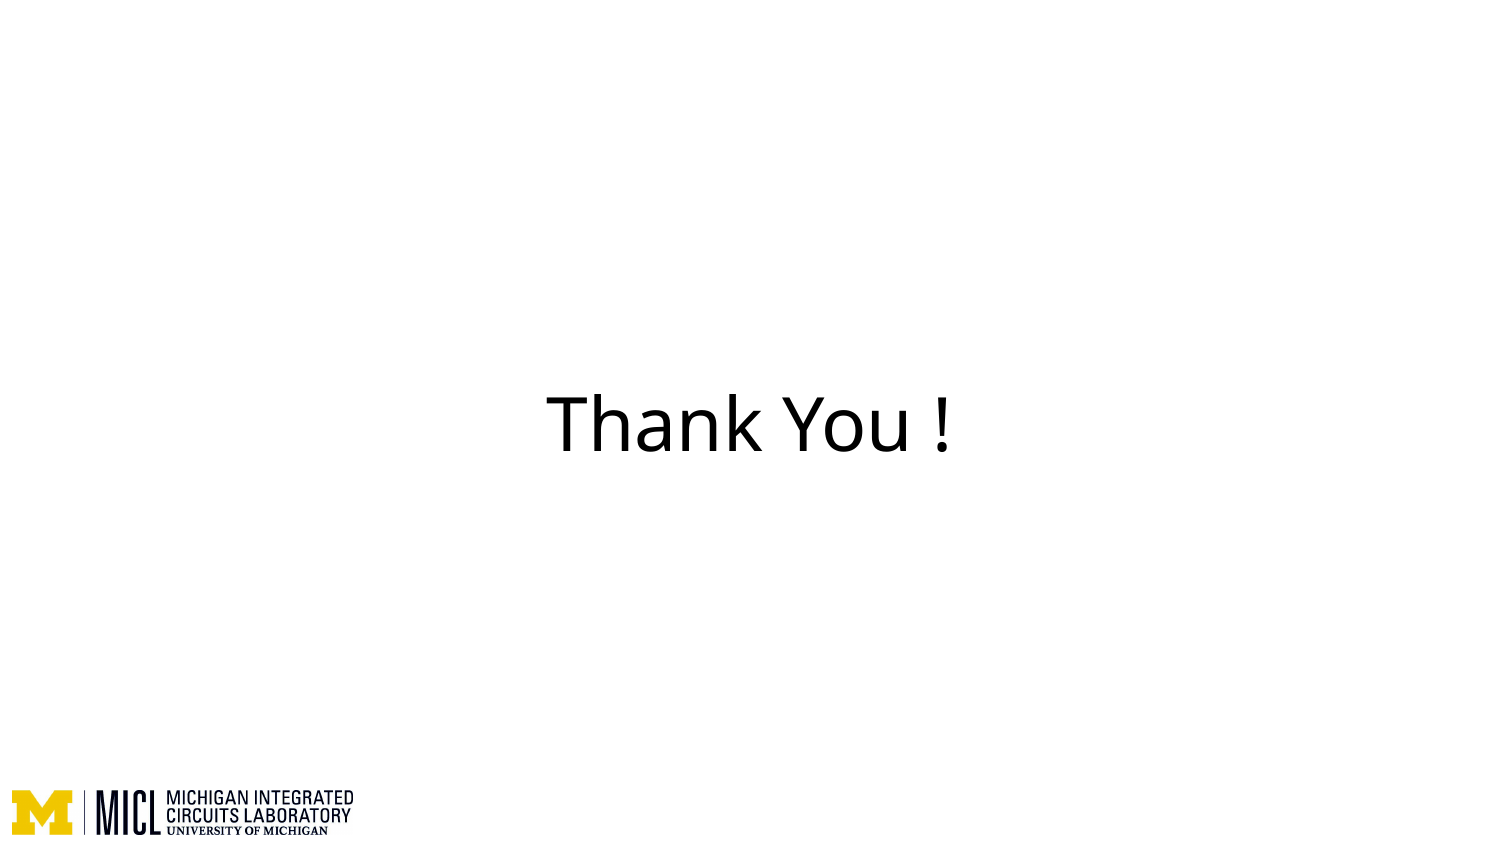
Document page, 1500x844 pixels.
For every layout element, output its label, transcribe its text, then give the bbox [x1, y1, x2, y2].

picture [12, 790, 353, 835]
title Thank You ! [51, 352, 1449, 491]
